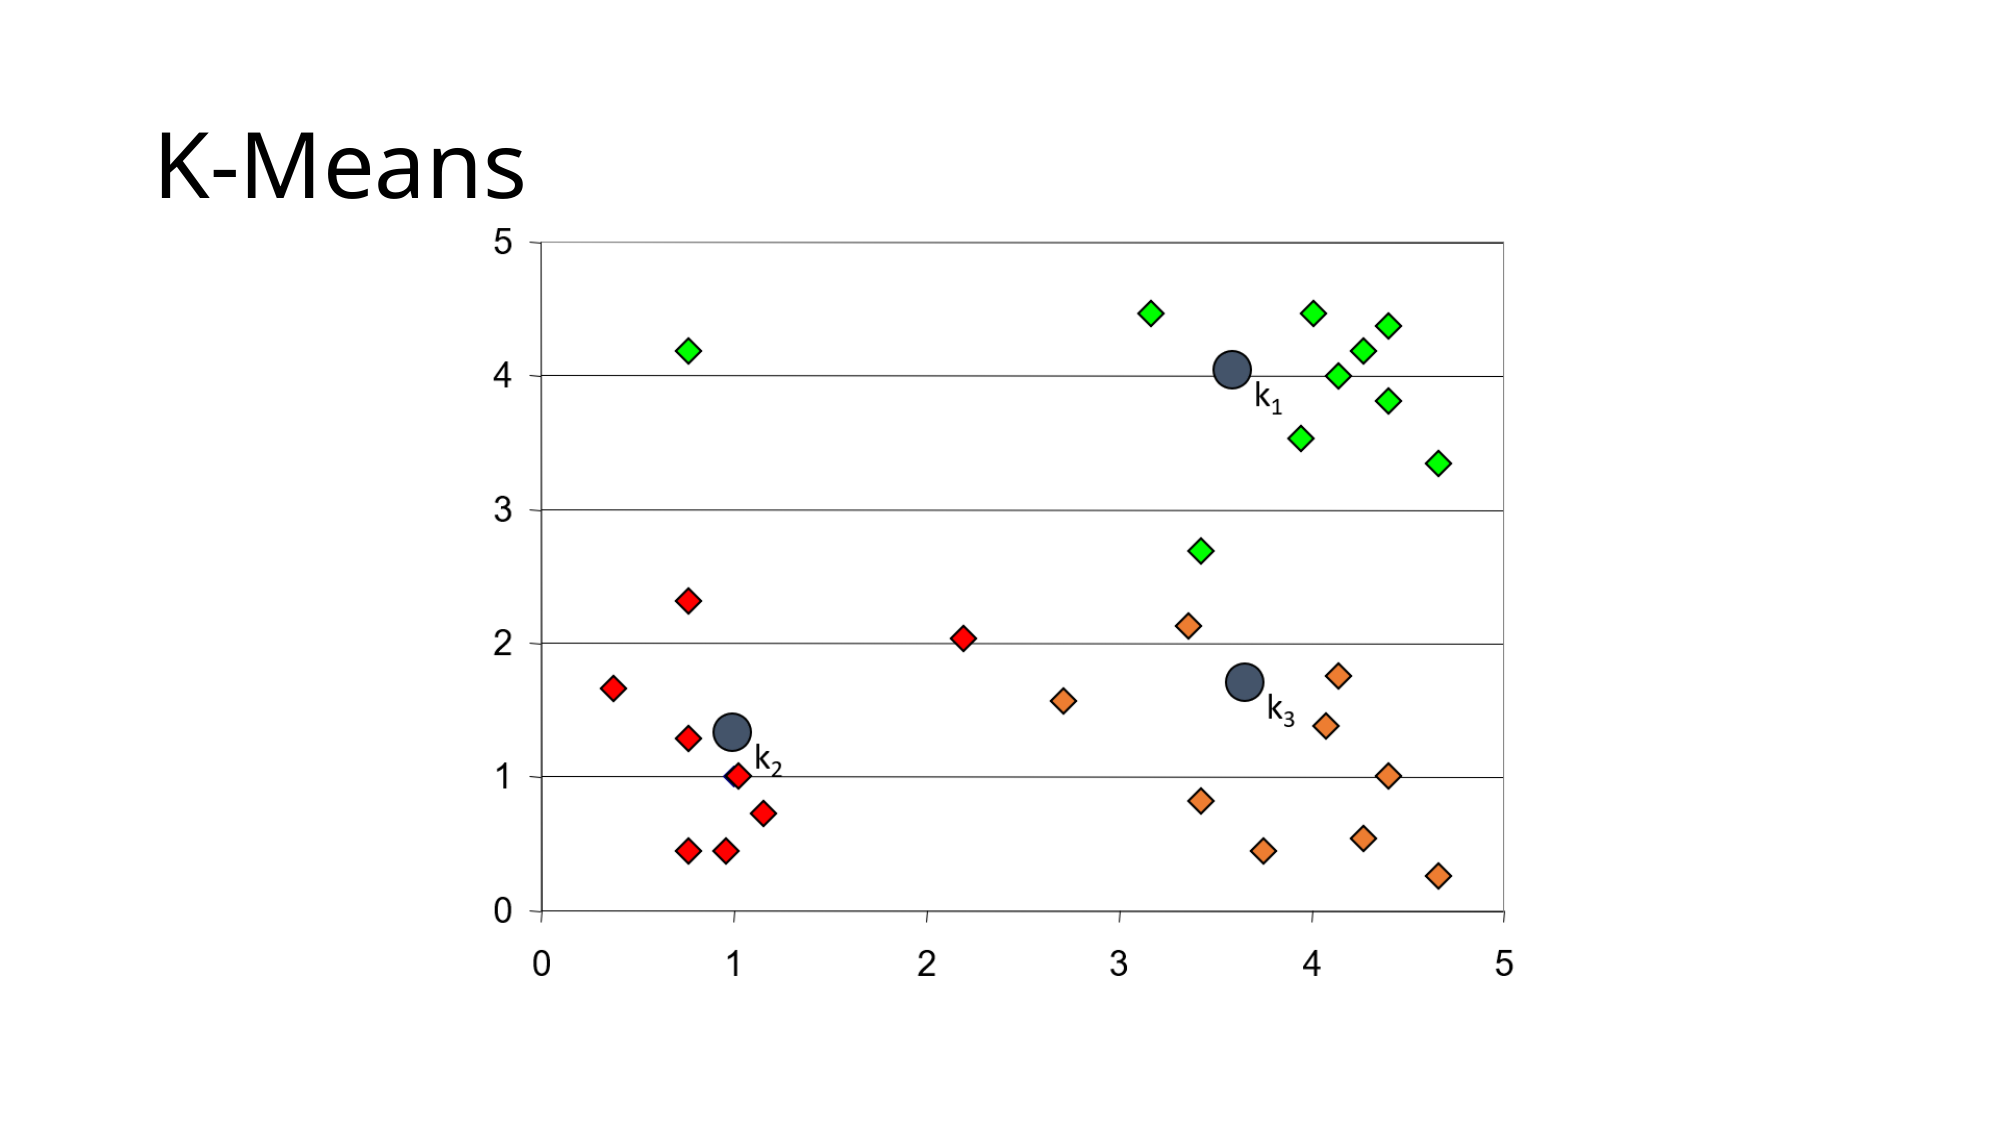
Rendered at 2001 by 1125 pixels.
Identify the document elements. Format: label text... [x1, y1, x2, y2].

title K-Means [138, 60, 1864, 278]
picture [478, 213, 1522, 989]
